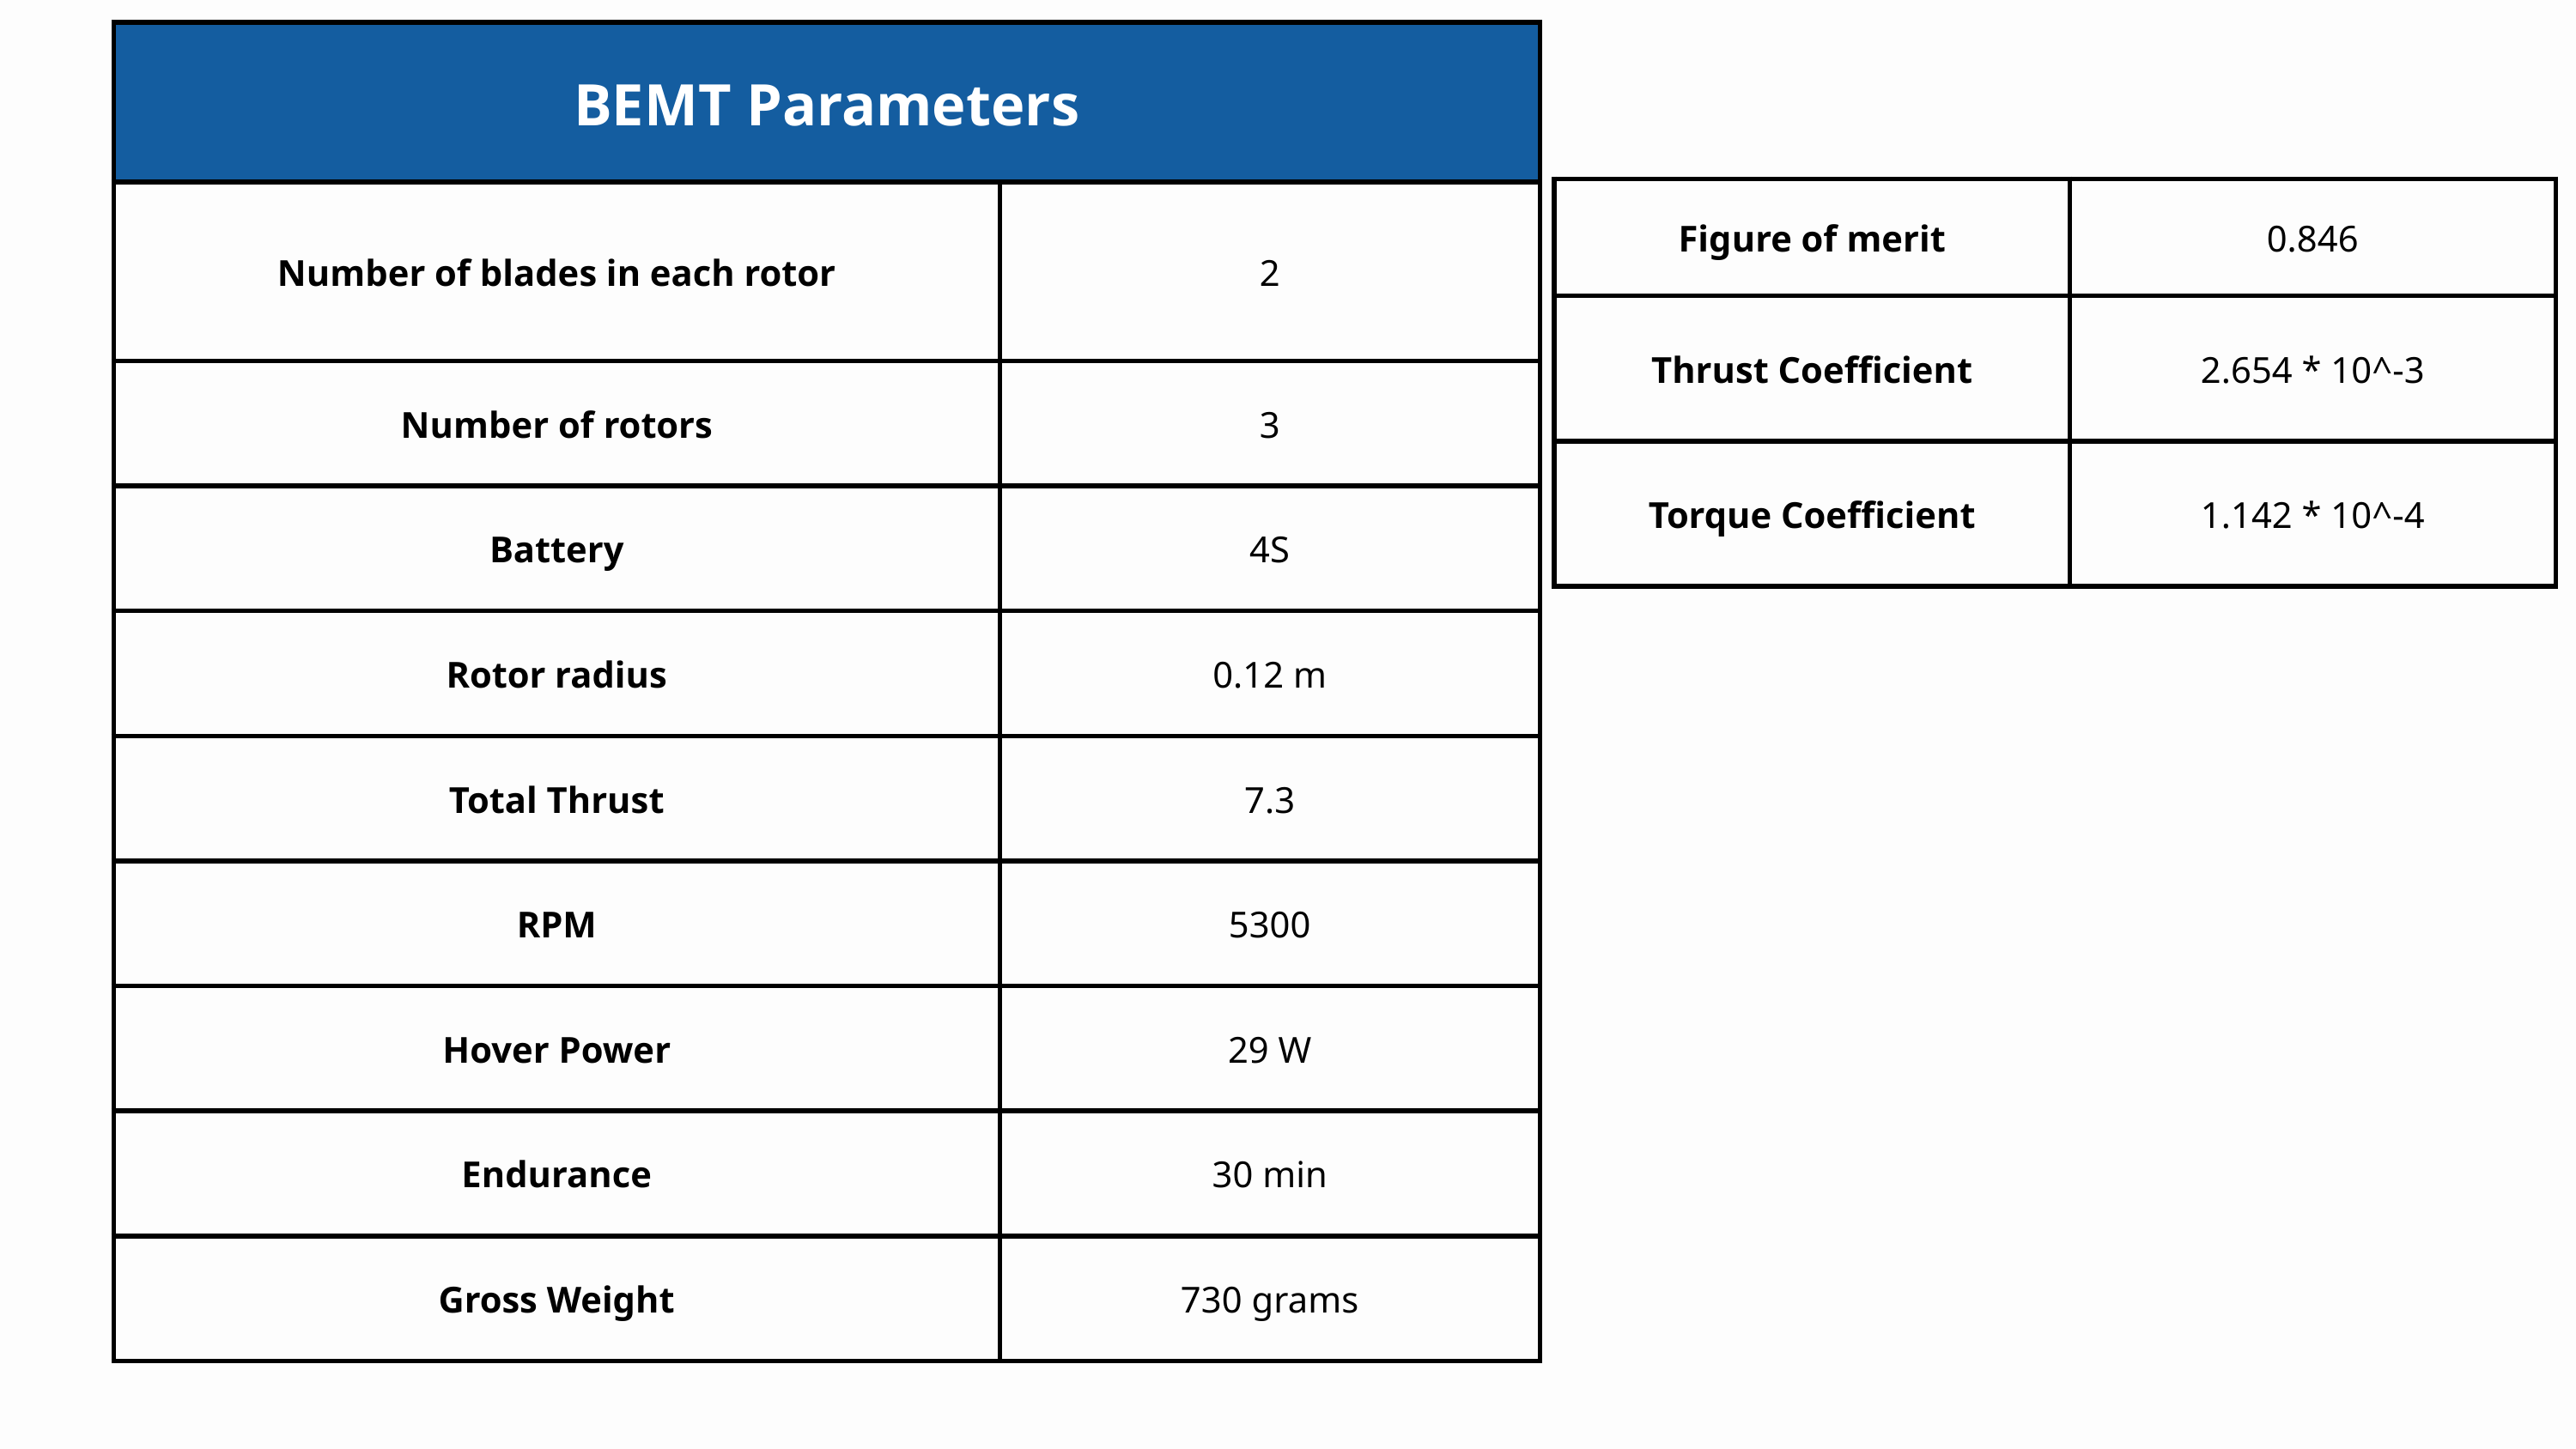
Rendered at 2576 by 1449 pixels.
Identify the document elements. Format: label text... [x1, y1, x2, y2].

table_cell RPM [116, 864, 998, 984]
table_header Figure of merit [1557, 181, 2068, 294]
table_cell 1.142 * 10^-4 [2072, 444, 2554, 584]
table_cell Hover Power [116, 988, 998, 1108]
table_cell Gross Weight [116, 1239, 998, 1359]
table_cell 3 [1002, 363, 1538, 483]
table_header BEMT Parameters [116, 25, 1538, 179]
table_cell 2.654 * 10^-3 [2072, 298, 2554, 439]
table_cell 0.12 m [1002, 613, 1538, 734]
table_cell Number of blades in each rotor [116, 185, 998, 359]
table_cell 4S [1002, 488, 1538, 609]
table_cell Number of rotors [116, 363, 998, 483]
table_cell Battery [116, 488, 998, 609]
table_cell Torque Coefficient [1557, 444, 2068, 584]
table_cell Rotor radius [116, 613, 998, 734]
table_cell 29 W [1002, 988, 1538, 1108]
table_cell 2 [1002, 185, 1538, 359]
table_cell 5300 [1002, 864, 1538, 984]
table_cell 730 grams [1002, 1239, 1538, 1359]
table_cell Thrust Coefficient [1557, 298, 2068, 439]
table_cell 30 min [1002, 1113, 1538, 1234]
table_cell Total Thrust [116, 738, 998, 858]
table_header 0.846 [2072, 181, 2554, 294]
table_cell 7.3 [1002, 738, 1538, 858]
table_cell Endurance [116, 1113, 998, 1234]
